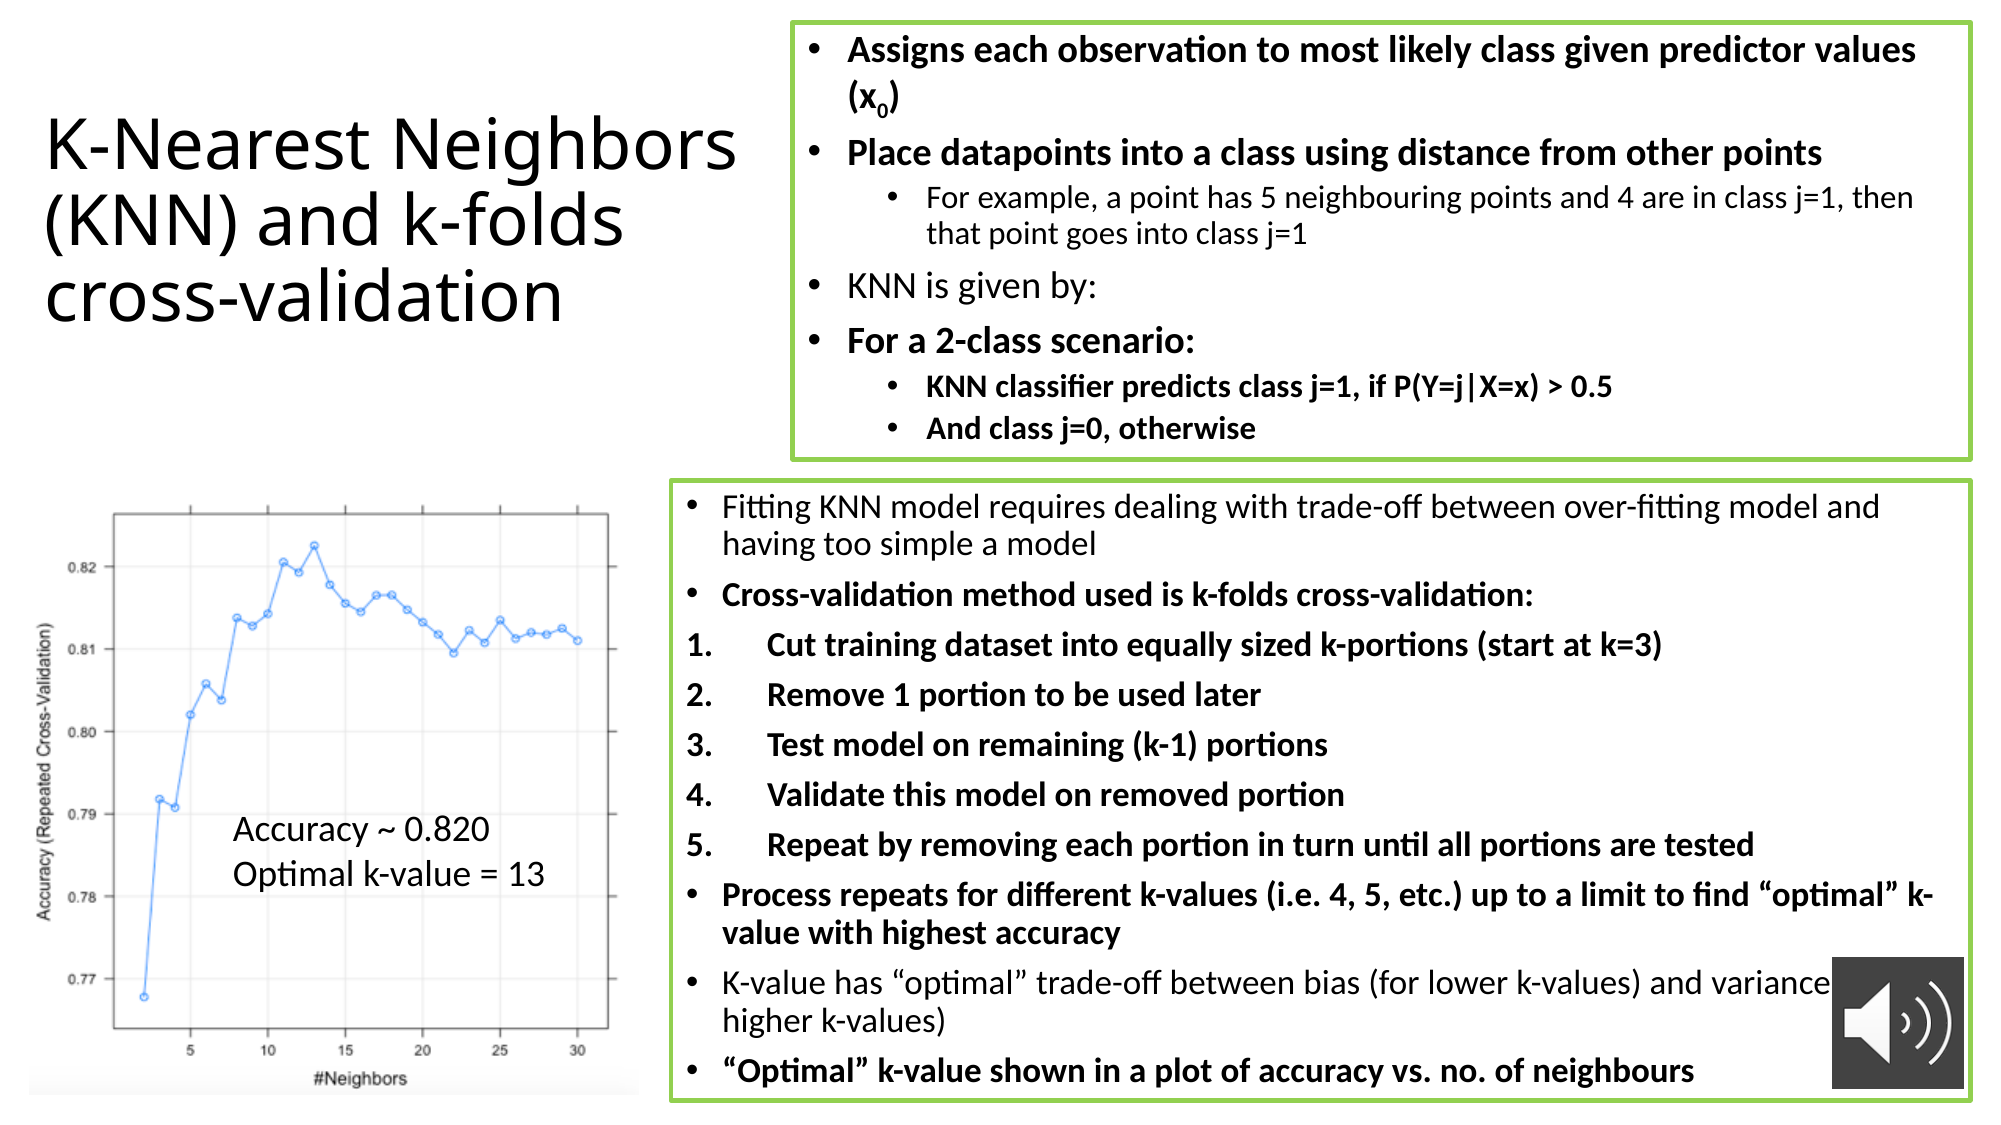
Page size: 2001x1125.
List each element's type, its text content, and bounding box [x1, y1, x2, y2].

picture [1831, 956, 1965, 1090]
title K-Nearest Neighbors (KNN) and k-folds cross-validation [29, 88, 764, 357]
text_box Fitting KNN model requires dealing with trade-off between over-fitting model and having too simple a model Cross-validation method used is k-folds cross-validation: Cut training dataset into equally sized k-portions (start at k=3) Remove 1 portion to be used later Test model on remaining (k-1) portions Validate this model on removed portion Repeat by removing each portion in turn until all portions are tested Process repeats for different k-values (i.e. 4, 5, etc.) up to a limit to find “optimal” k-value with highest accuracy K-value has “optimal” trade-off between bias (for lower k-values) and variance (for higher k-values) “Optimal” k-value shown in a plot of accuracy vs. no. of neighbours [671, 480, 1971, 1101]
picture [29, 486, 639, 1095]
